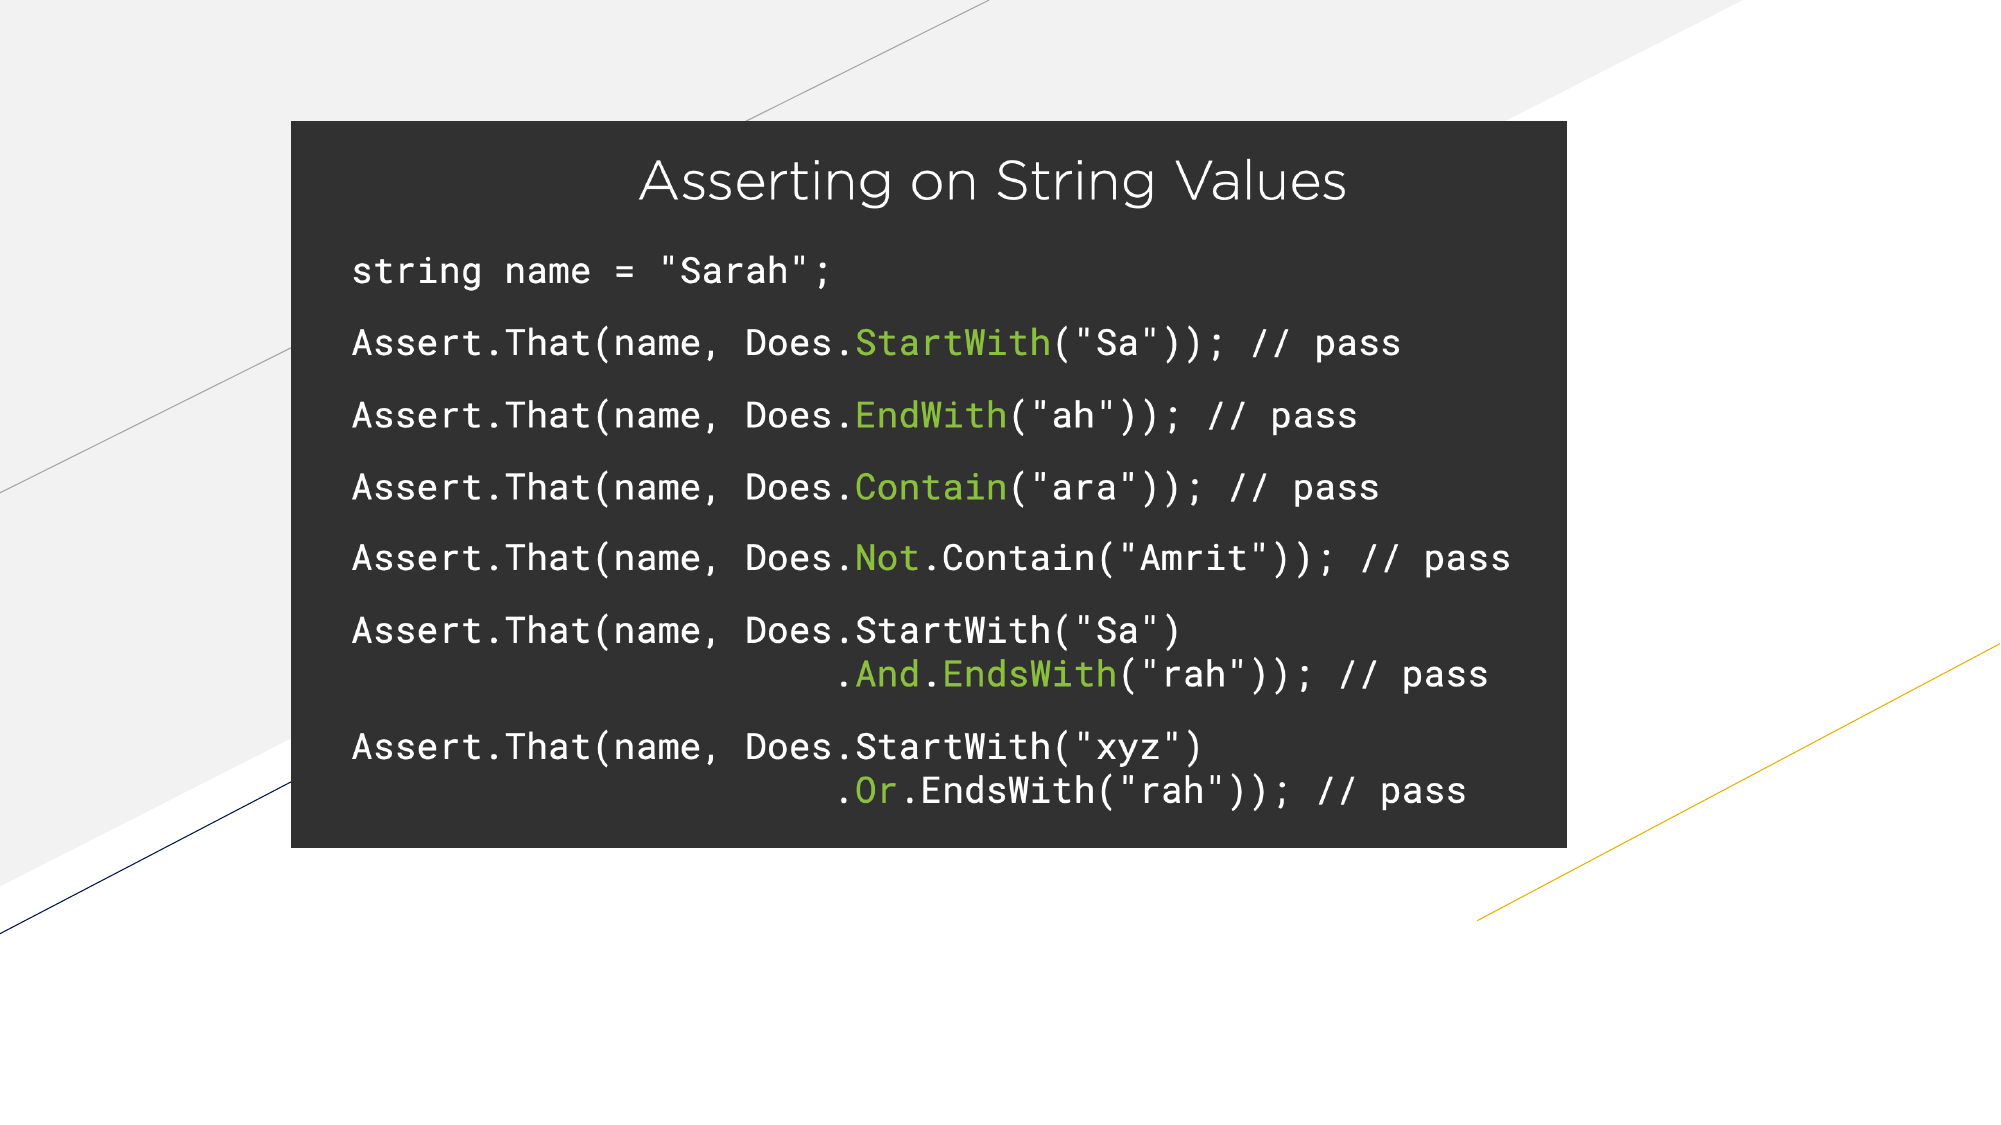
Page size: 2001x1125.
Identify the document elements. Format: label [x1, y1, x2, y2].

picture [291, 121, 1567, 848]
